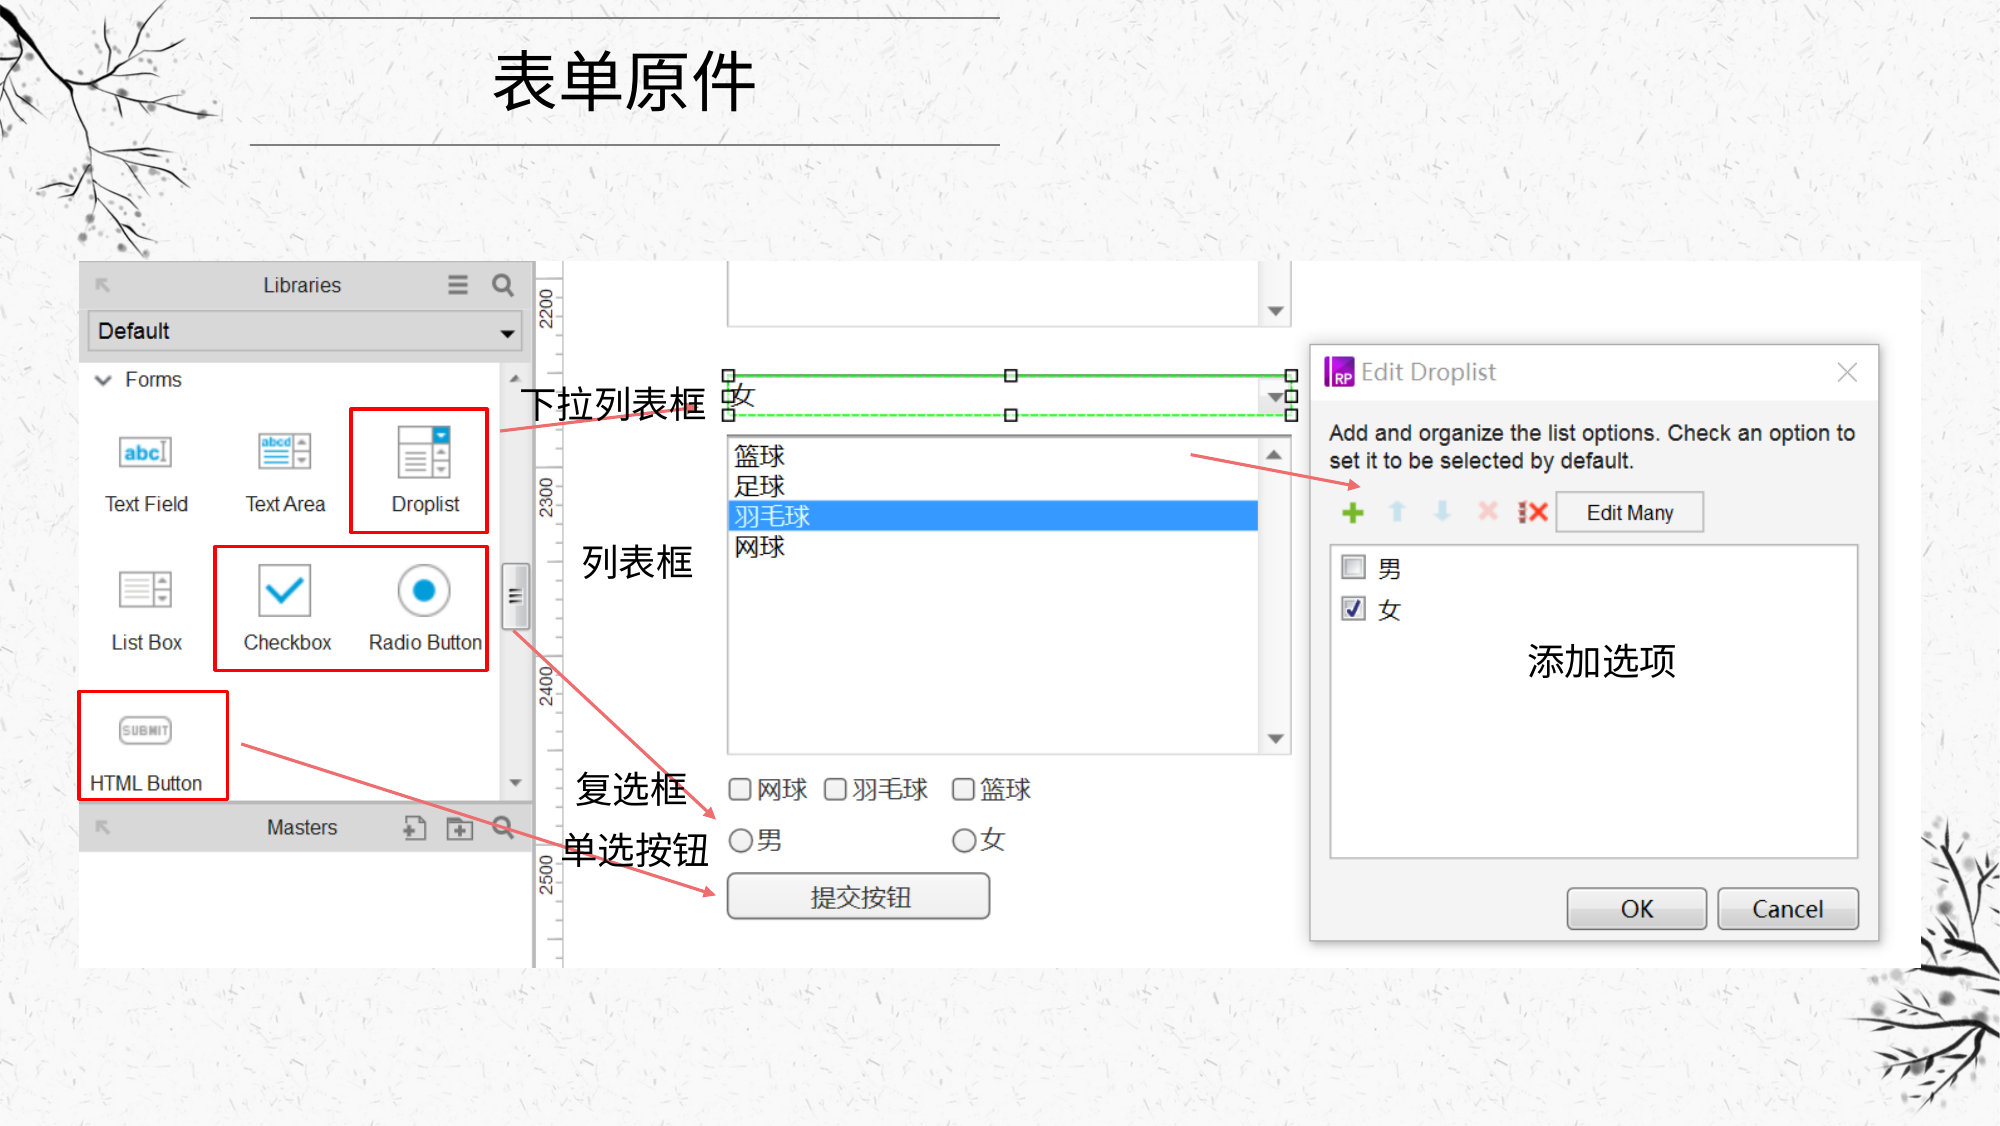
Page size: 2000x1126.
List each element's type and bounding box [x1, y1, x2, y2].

text_box [249, 17, 1001, 145]
text_box [240, 743, 717, 896]
text_box [1190, 454, 1361, 488]
picture [0, 0, 2000, 1126]
text_box [513, 630, 717, 743]
text_box [499, 406, 700, 432]
